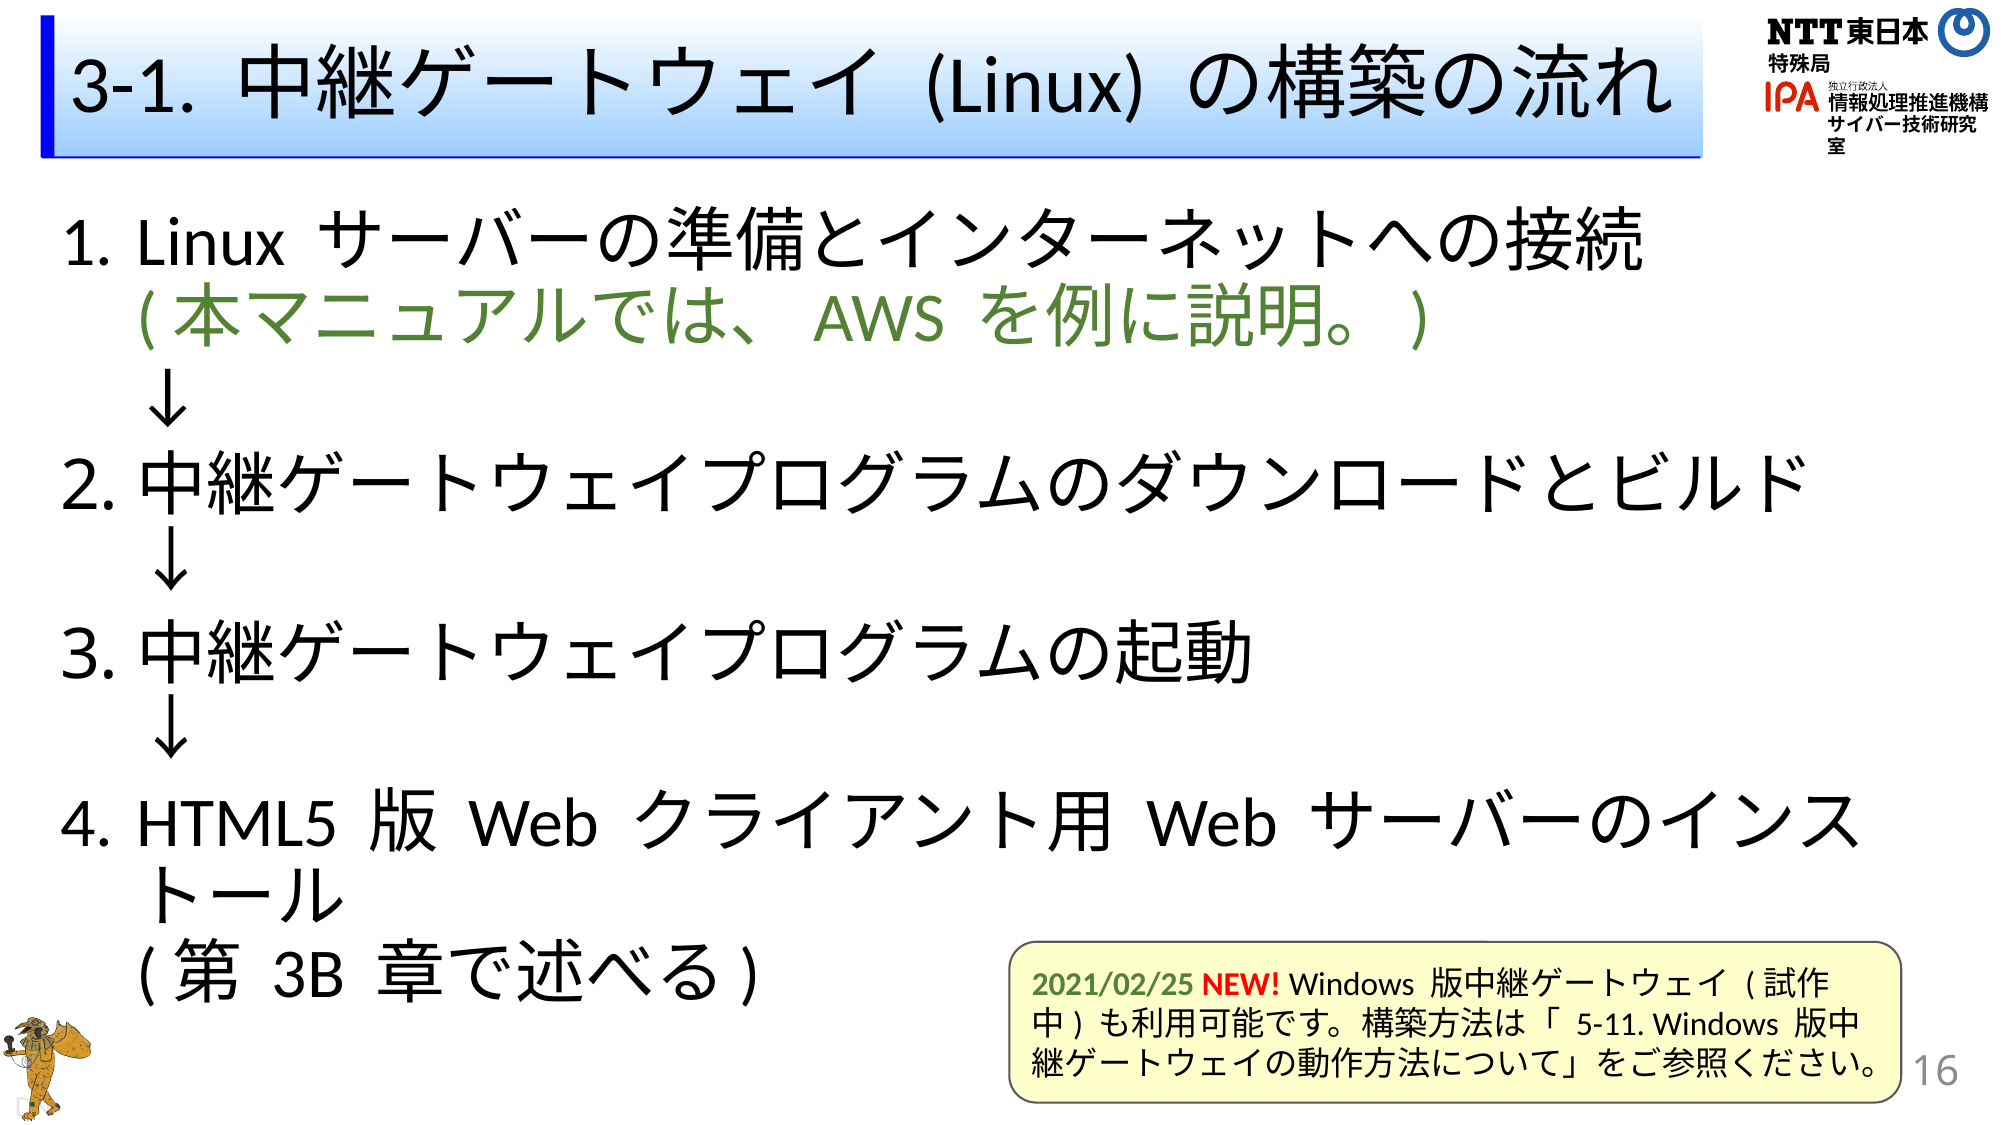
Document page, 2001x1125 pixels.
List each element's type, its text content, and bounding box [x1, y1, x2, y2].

text_box 2021/02/25 NEW! Windows 版中継ゲートウェイ (試作中) も利用可能です。構築方法は「 5-11. Windows 版中継ゲートウェイの動作方法について」をご参照ください。 [1008, 940, 1903, 1104]
title 3-1. 中継ゲートウェイ (Linux) の構築の流れ [54, 30, 1703, 143]
list Linux サーバーの準備とインターネットへの接続 (本マニュアルでは、AWS を例に説明。) ↓ 中継ゲートウェイプログラムのダウンロードとビルド ↓ 中継ゲートウェイプログラムの起動 ↓ HTML5 版 Web クライアント用 Web サーバーのインストール (第 3B 章で述べる) [45, 197, 1940, 1030]
slide_number 16 [1884, 1042, 1975, 1103]
